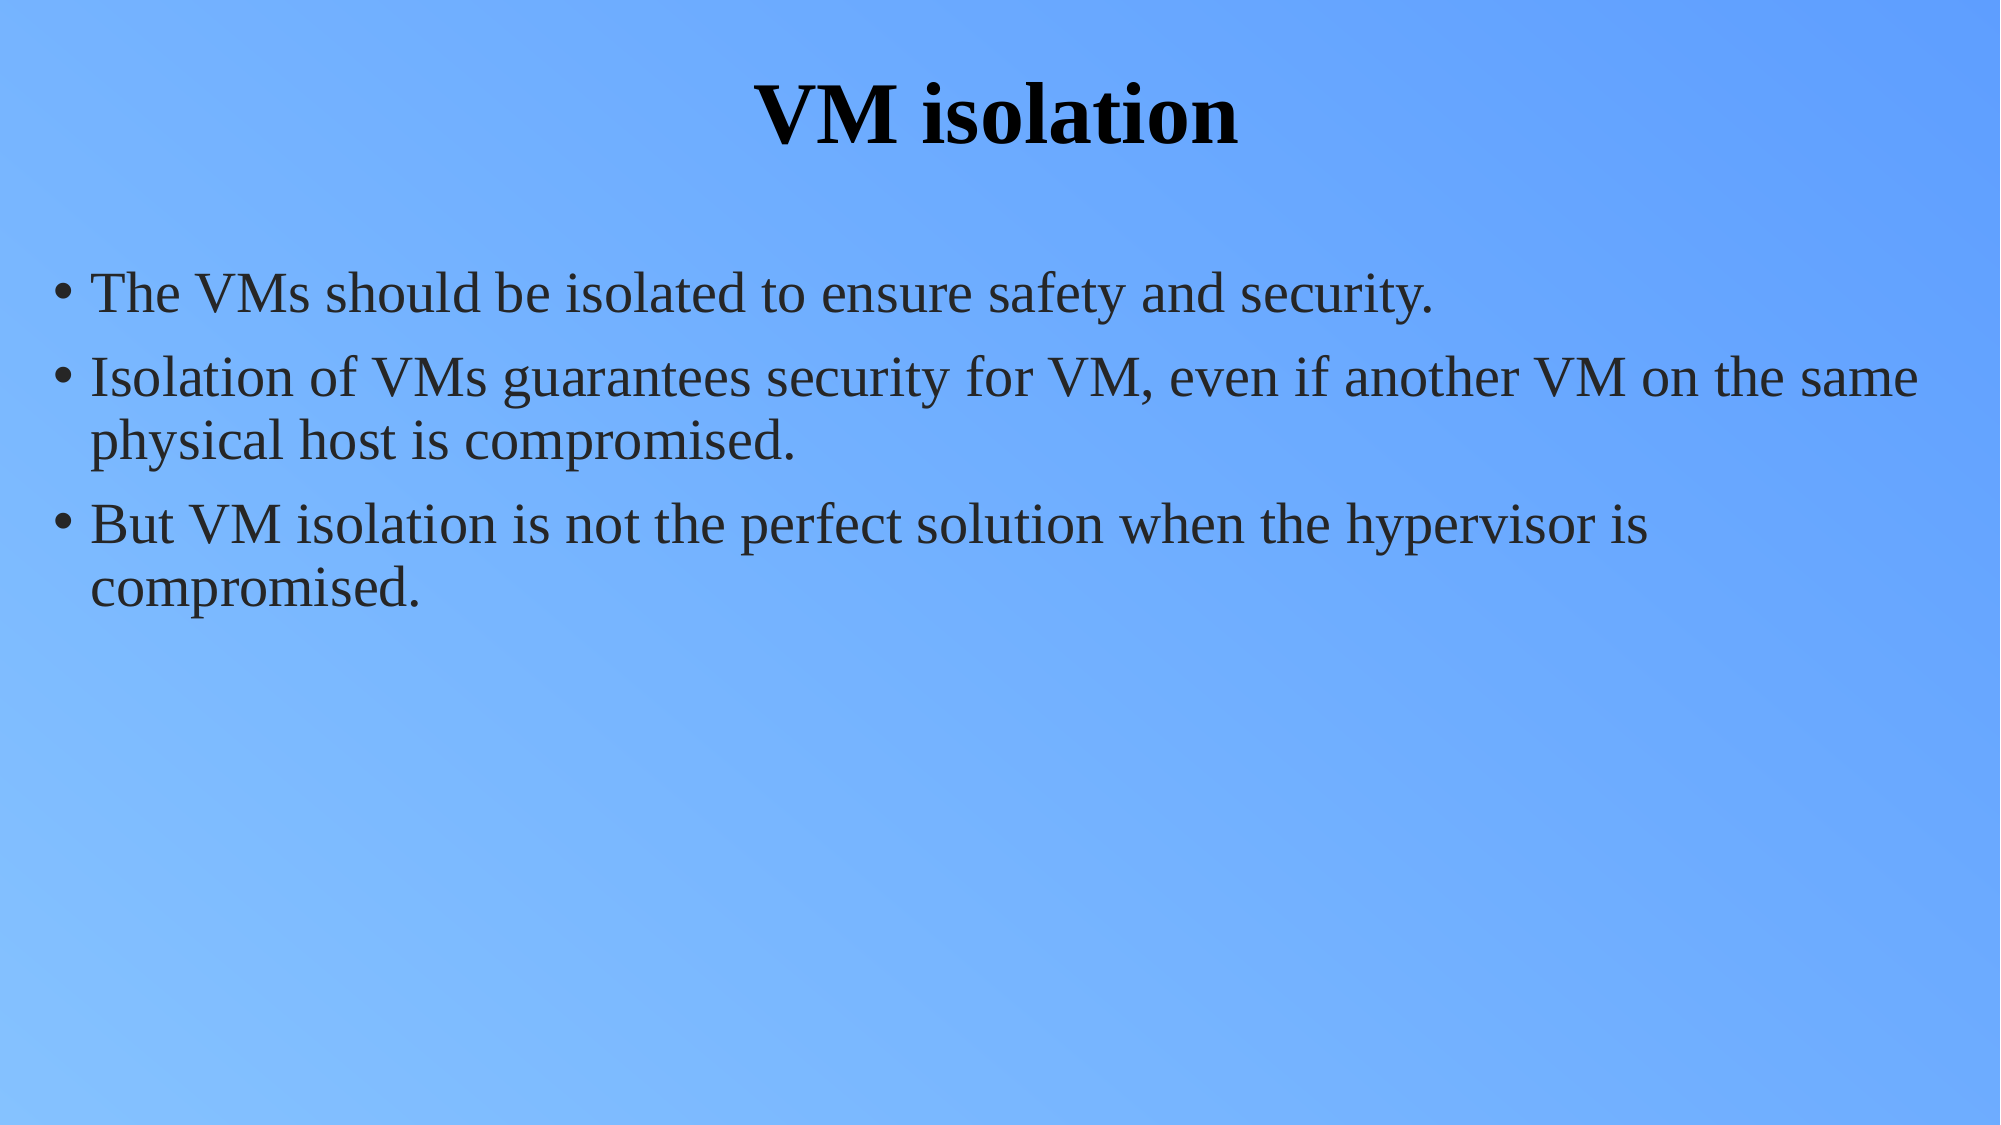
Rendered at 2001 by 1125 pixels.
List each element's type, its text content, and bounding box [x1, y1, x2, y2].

list The VMs should be isolated to ensure safety and security. Isolation of VMs guarantees security for VM, even if another VM on the same physical host is compromised. But VM isolation is not the perfect solution when the hypervisor is compromised. [38, 254, 1955, 1014]
title VM isolation [38, 59, 1955, 171]
